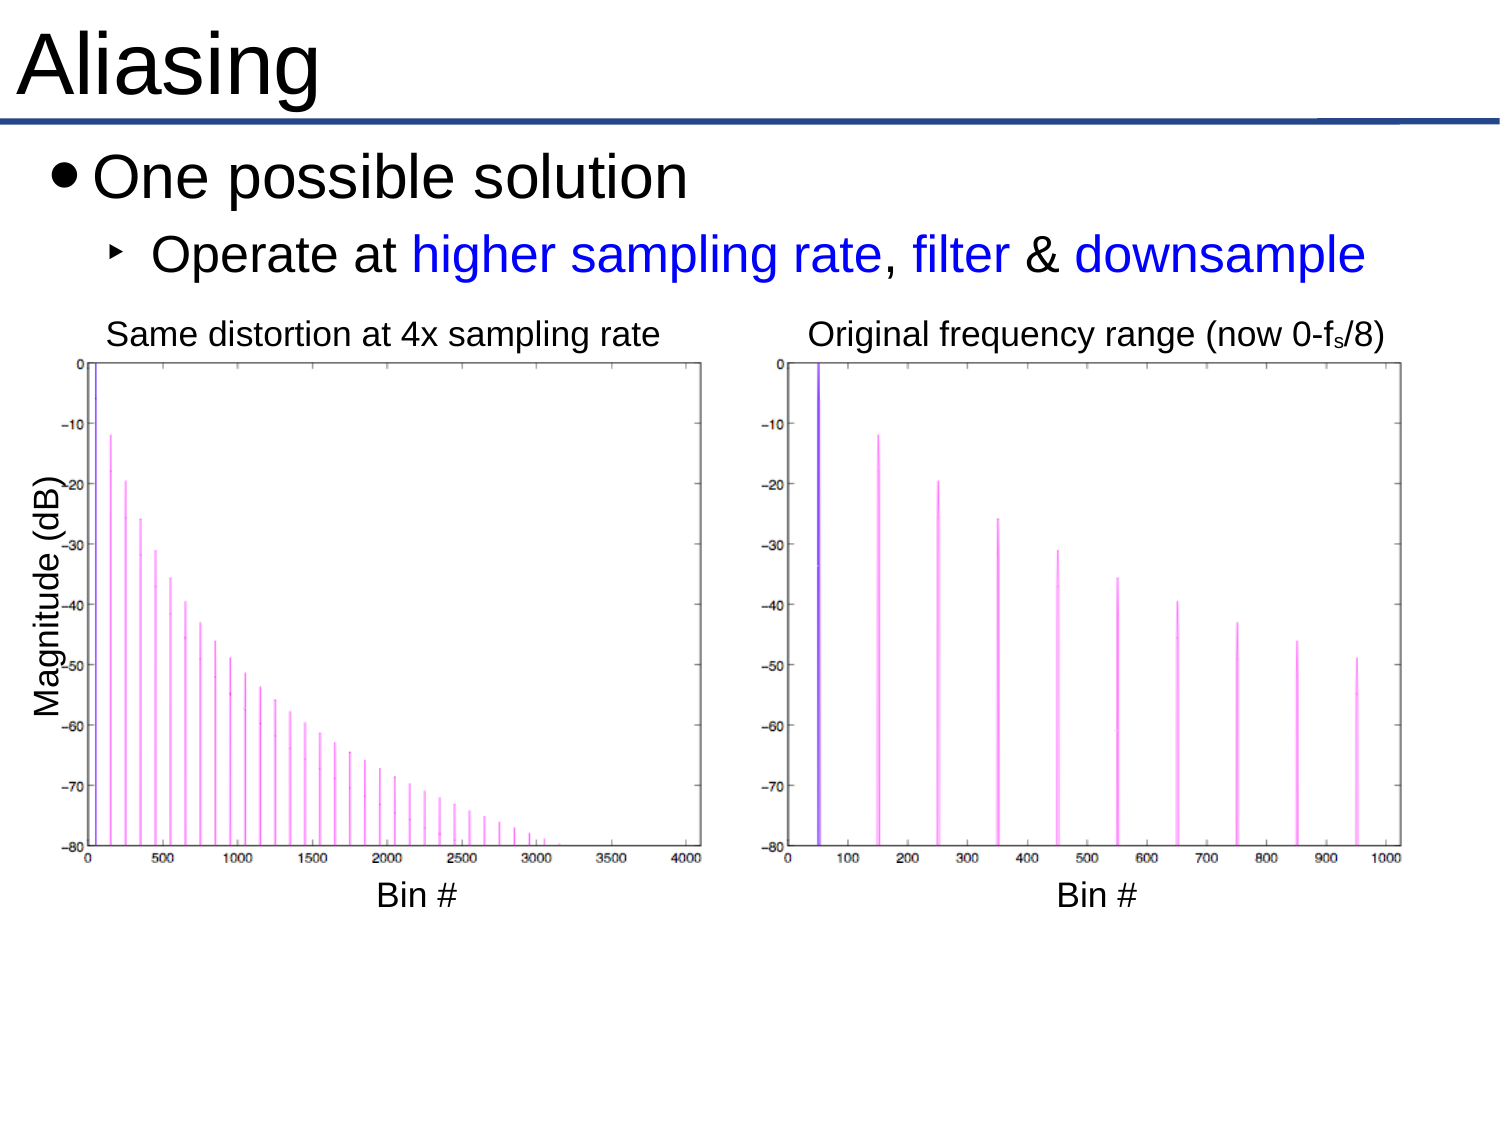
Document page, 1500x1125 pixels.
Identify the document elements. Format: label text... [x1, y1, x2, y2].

text_box Bin # [376, 872, 458, 915]
picture [61, 349, 706, 863]
text_box Original frequency range (now 0-fs/8) [807, 310, 1386, 348]
text_box Same distortion at 4x sampling rate [105, 310, 662, 348]
picture [761, 349, 1407, 863]
text_box Bin # [1056, 872, 1138, 915]
title Aliasing [9, 5, 1489, 114]
text_box Magnitude (dB) [22, 475, 56, 719]
list One possible solution Operate at higher sampling rate, filter & downsample [12, 129, 1492, 1117]
